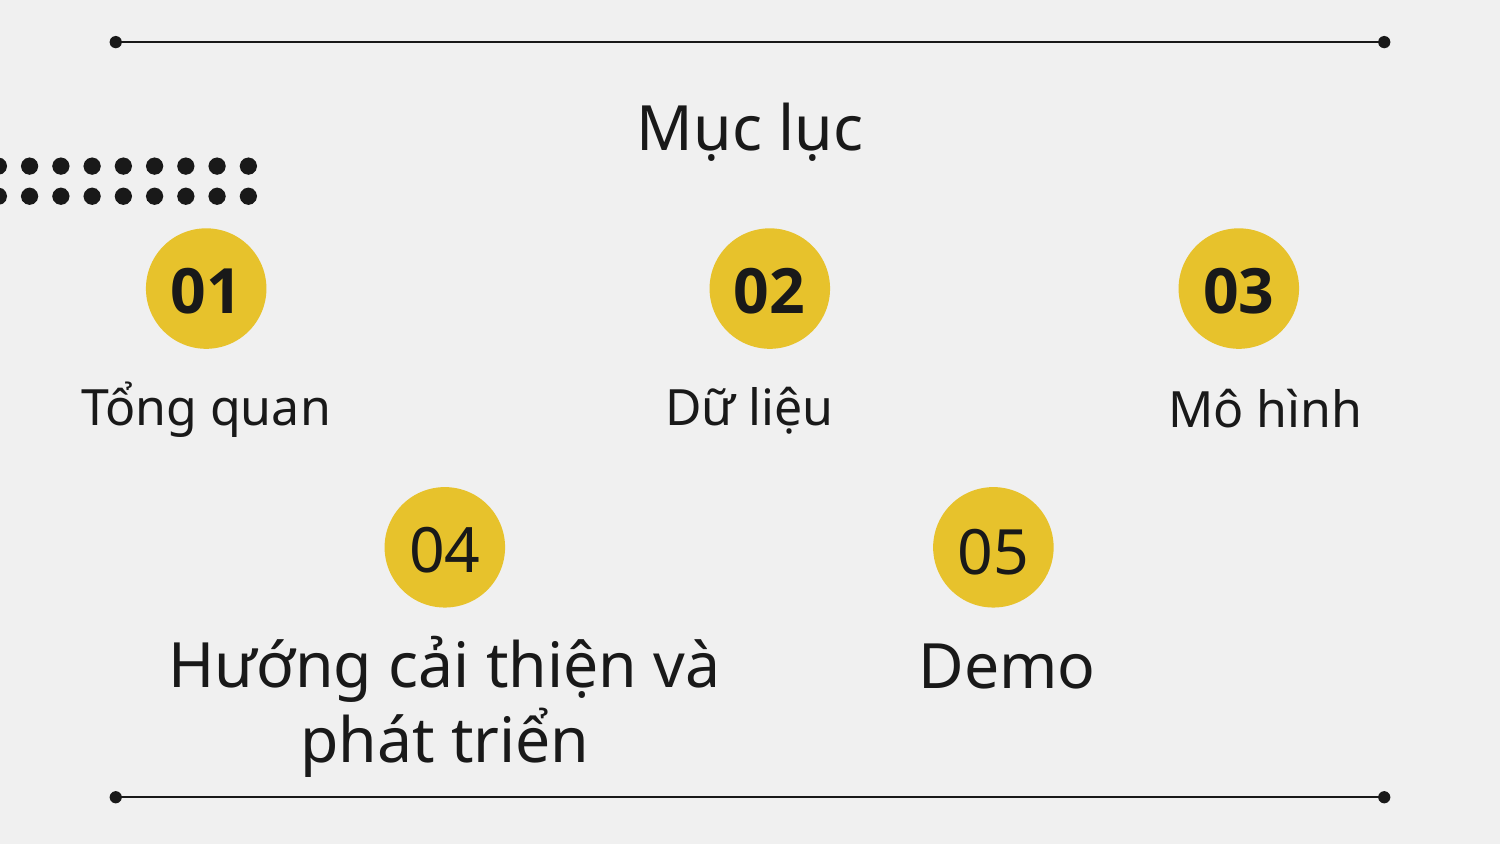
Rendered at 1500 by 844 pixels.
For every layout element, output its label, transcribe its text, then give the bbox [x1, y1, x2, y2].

title Dữ liệu [527, 323, 946, 451]
text_box [159, 228, 254, 251]
title Mô hình [1053, 321, 1465, 453]
text_box 05 [933, 512, 1054, 587]
text_box [1191, 228, 1286, 251]
text_box [944, 487, 1043, 512]
title Mục lục [118, 72, 1382, 167]
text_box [0, 157, 258, 206]
text_box 04 [384, 510, 506, 535]
text_box Hướng cải thiện và phát triển [143, 535, 746, 790]
title 03 [1178, 251, 1300, 326]
title 02 [709, 251, 831, 326]
title 01 [145, 251, 267, 326]
title Tổng quan [27, 364, 385, 451]
text_box [722, 228, 817, 251]
text_box [948, 587, 1039, 608]
text_box [397, 487, 493, 510]
text_box [159, 326, 254, 349]
text_box Demo [758, 609, 1256, 716]
